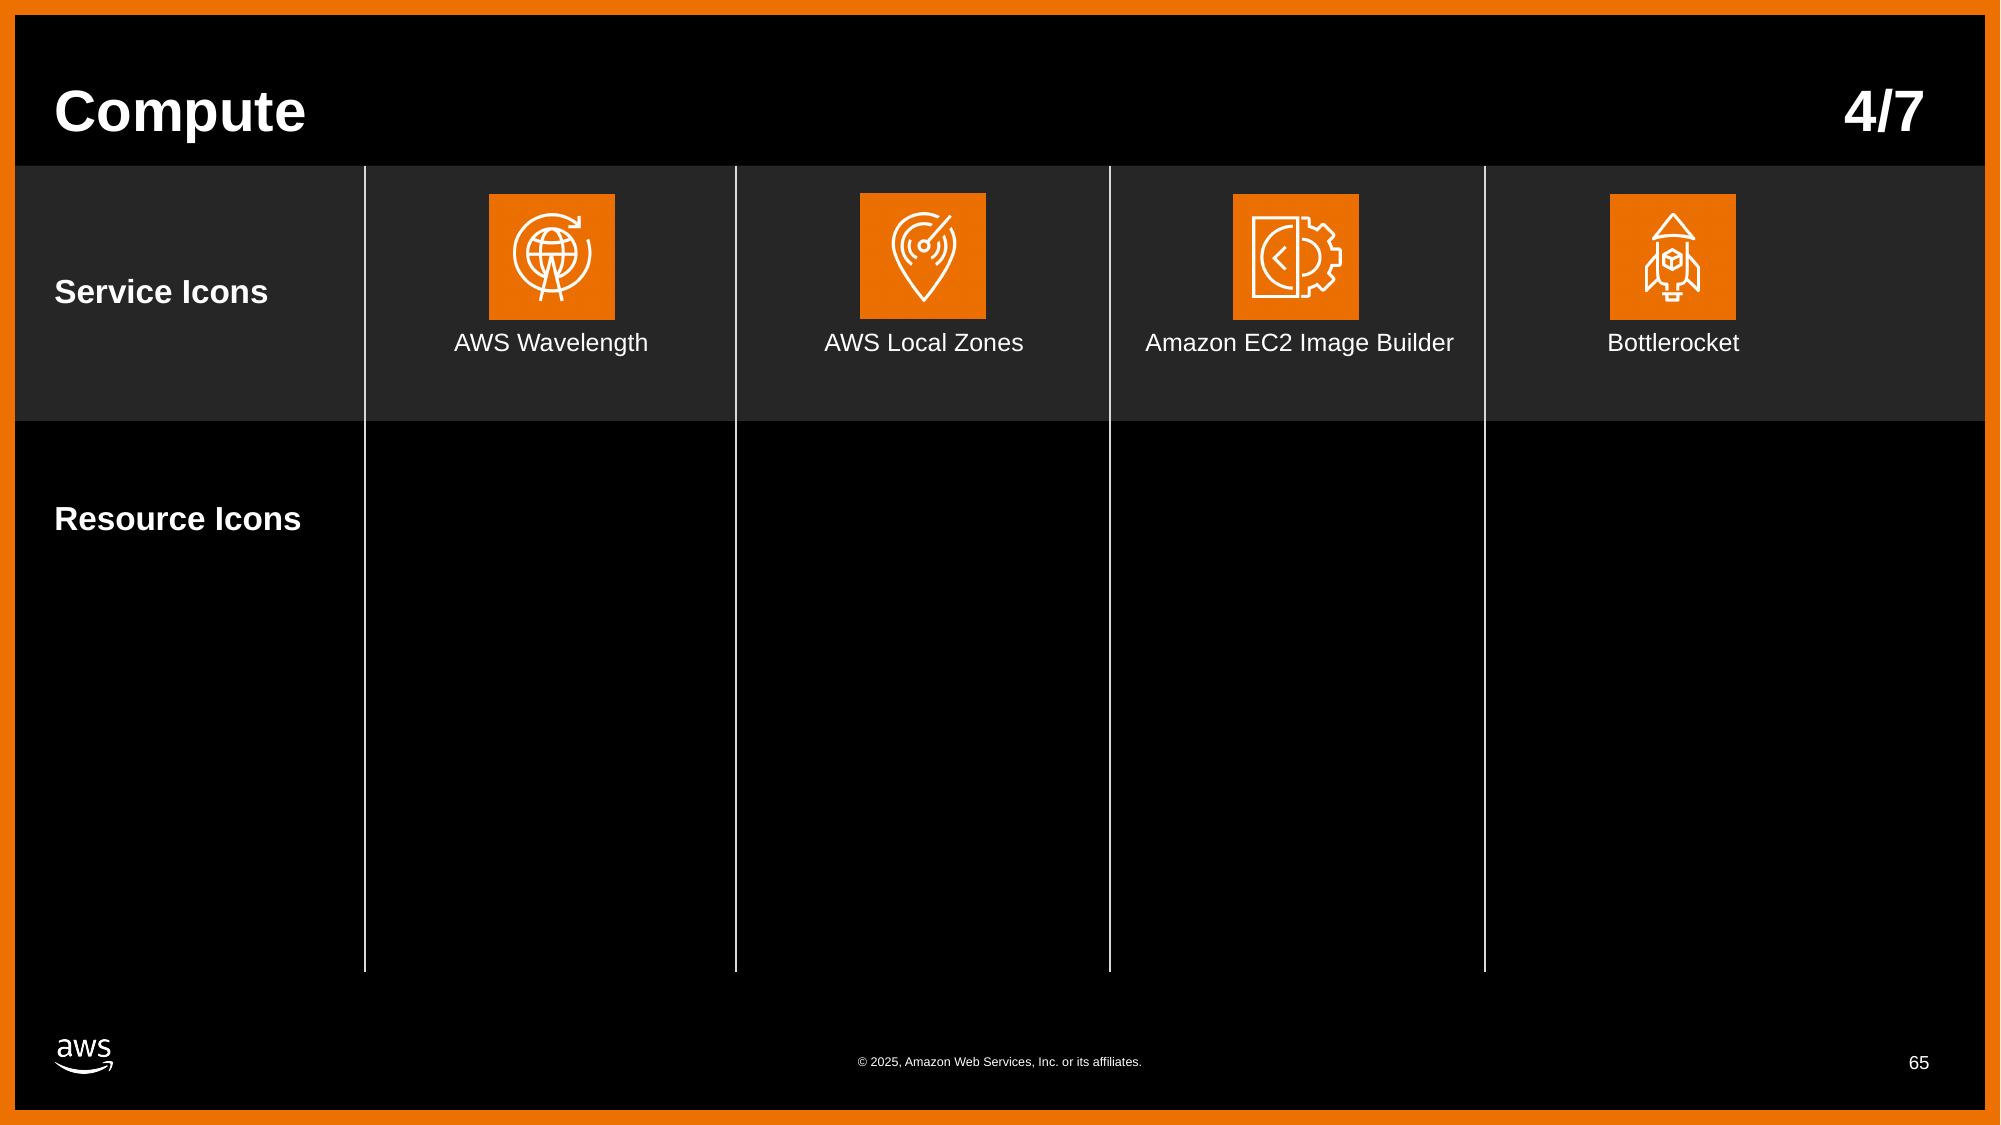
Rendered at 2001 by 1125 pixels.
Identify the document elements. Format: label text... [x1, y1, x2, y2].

title Compute 4/7 [39, 59, 1945, 166]
text_box AWS Wavelength [367, 319, 735, 364]
footer © 2025, Amazon Web Services, Inc. or its affiliates. [662, 1031, 1338, 1092]
picture [1610, 194, 1736, 320]
picture [489, 194, 615, 320]
slide_number 65 [1494, 1031, 1945, 1092]
picture [1233, 194, 1359, 320]
picture [860, 193, 986, 319]
text_box AWS Local Zones [736, 319, 1109, 364]
picture [55, 1039, 113, 1074]
text_box Bottlerocket [1493, 319, 1855, 364]
text_box Amazon EC2 Image Builder [1113, 319, 1484, 364]
